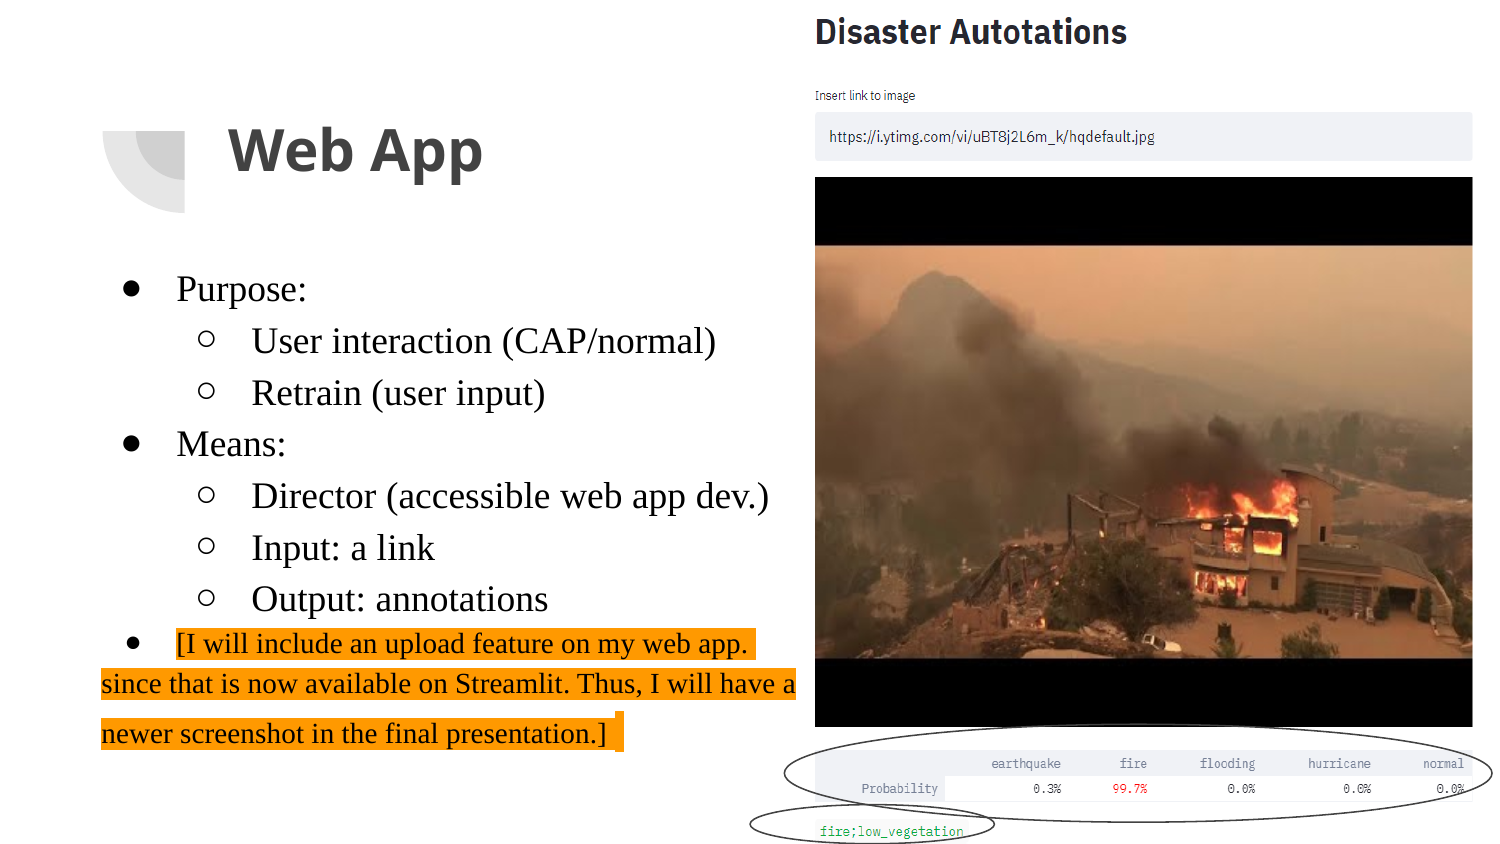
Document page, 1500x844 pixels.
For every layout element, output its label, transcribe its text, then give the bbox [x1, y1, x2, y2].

list Purpose: User interaction (CAP/normal) Retrain (user input) Means: Director (accessible web app dev.) Input: a link Output: annotations [I will include an upload feature on my web app. since that is now available on Streamlit. Thus, I will have a newer screenshot in the final presentation.] [86, 242, 793, 660]
text_box [750, 809, 793, 840]
picture [798, 0, 1500, 844]
title Web App [213, 98, 793, 242]
text_box [784, 762, 793, 784]
